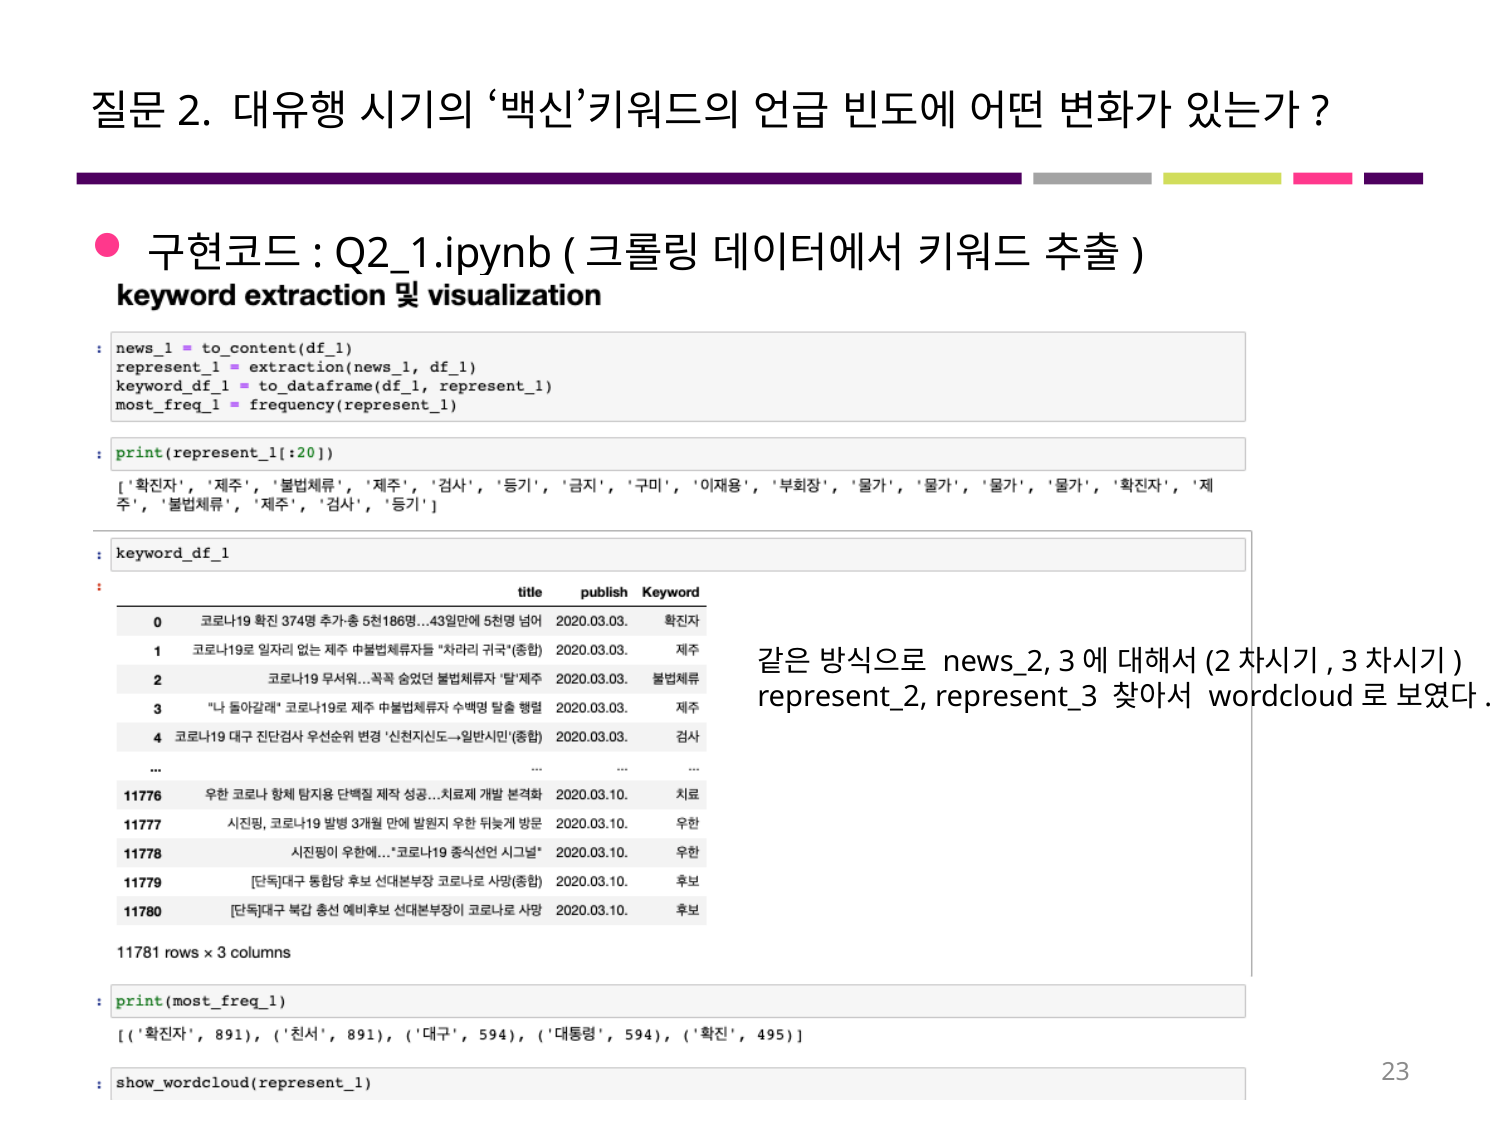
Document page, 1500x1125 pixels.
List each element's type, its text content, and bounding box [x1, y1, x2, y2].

slide_number 23 [1257, 1042, 1425, 1103]
text_box 같은 방식으로 news_2, 3에 대해서(2차시기, 3차시기) represent_2, represent_3 찾아서 wordcloud로 보였다. [1258, 634, 1500, 720]
list 구현코드: Q2_1.ipynb (크롤링 데이터에서 키워드 추출) [76, 208, 1427, 1024]
title 질문2. 대유행 시기의 ‘백신’키워드의 언급 빈도에 어떤 변화가 있는가? [75, 45, 1425, 173]
picture [93, 275, 1255, 1100]
